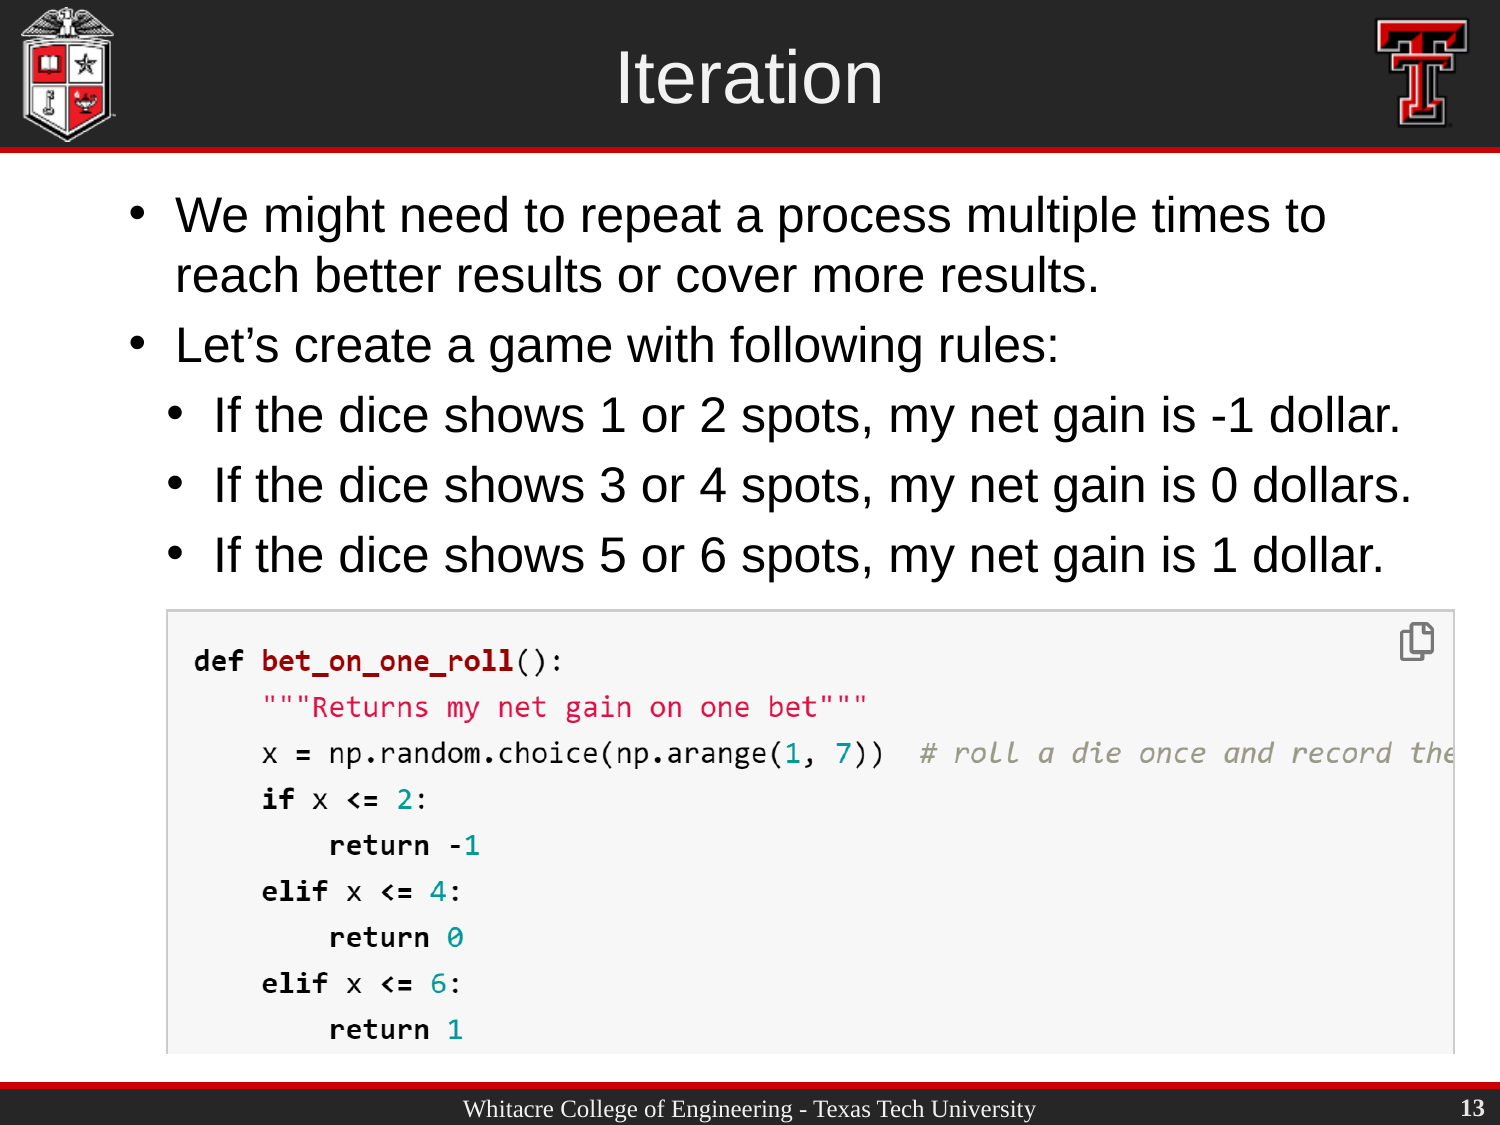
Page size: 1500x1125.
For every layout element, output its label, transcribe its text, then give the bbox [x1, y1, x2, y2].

picture [21, 7, 116, 142]
list We might need to repeat a process multiple times to reach better results or cover more results. Let’s create a game with following rules: If the dice shows 1 or 2 spots, my net gain is -1 dollar. If the dice shows 3 or 4 spots, my net gain is 0 dollars. If the dice shows 5 or 6 spots, my net gain is 1 dollar. [113, 174, 1431, 1075]
picture [1373, 14, 1472, 128]
title Iteration [151, 6, 1349, 141]
picture [151, 593, 1473, 1055]
slide_number 13 [1392, 1086, 1500, 1125]
